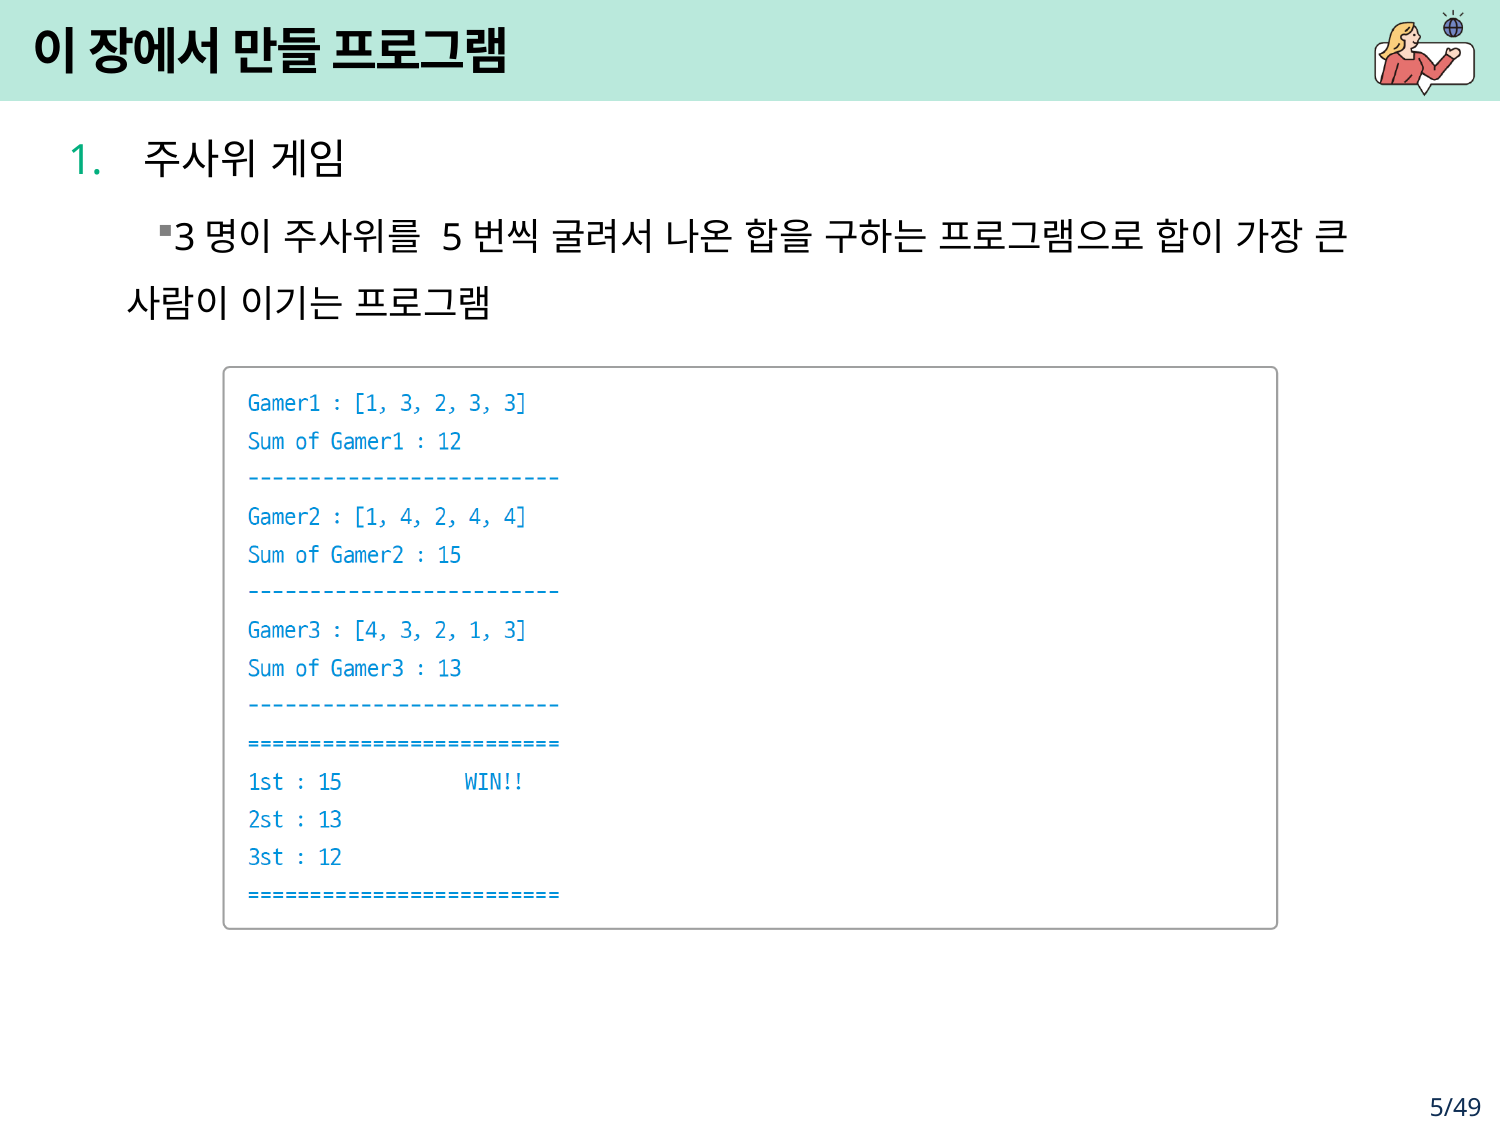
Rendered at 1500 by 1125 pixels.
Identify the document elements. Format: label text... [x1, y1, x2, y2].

picture [1359, 0, 1500, 97]
title 이 장에서 만들 프로그램 [17, 10, 1295, 89]
picture [217, 361, 1283, 935]
list 주사위 게임 3명이 주사위를 5번씩 굴려서 나온 합을 구하는 프로그램으로 합이 가장 큰 사람이 이기는 프로그램 [53, 125, 1425, 1005]
